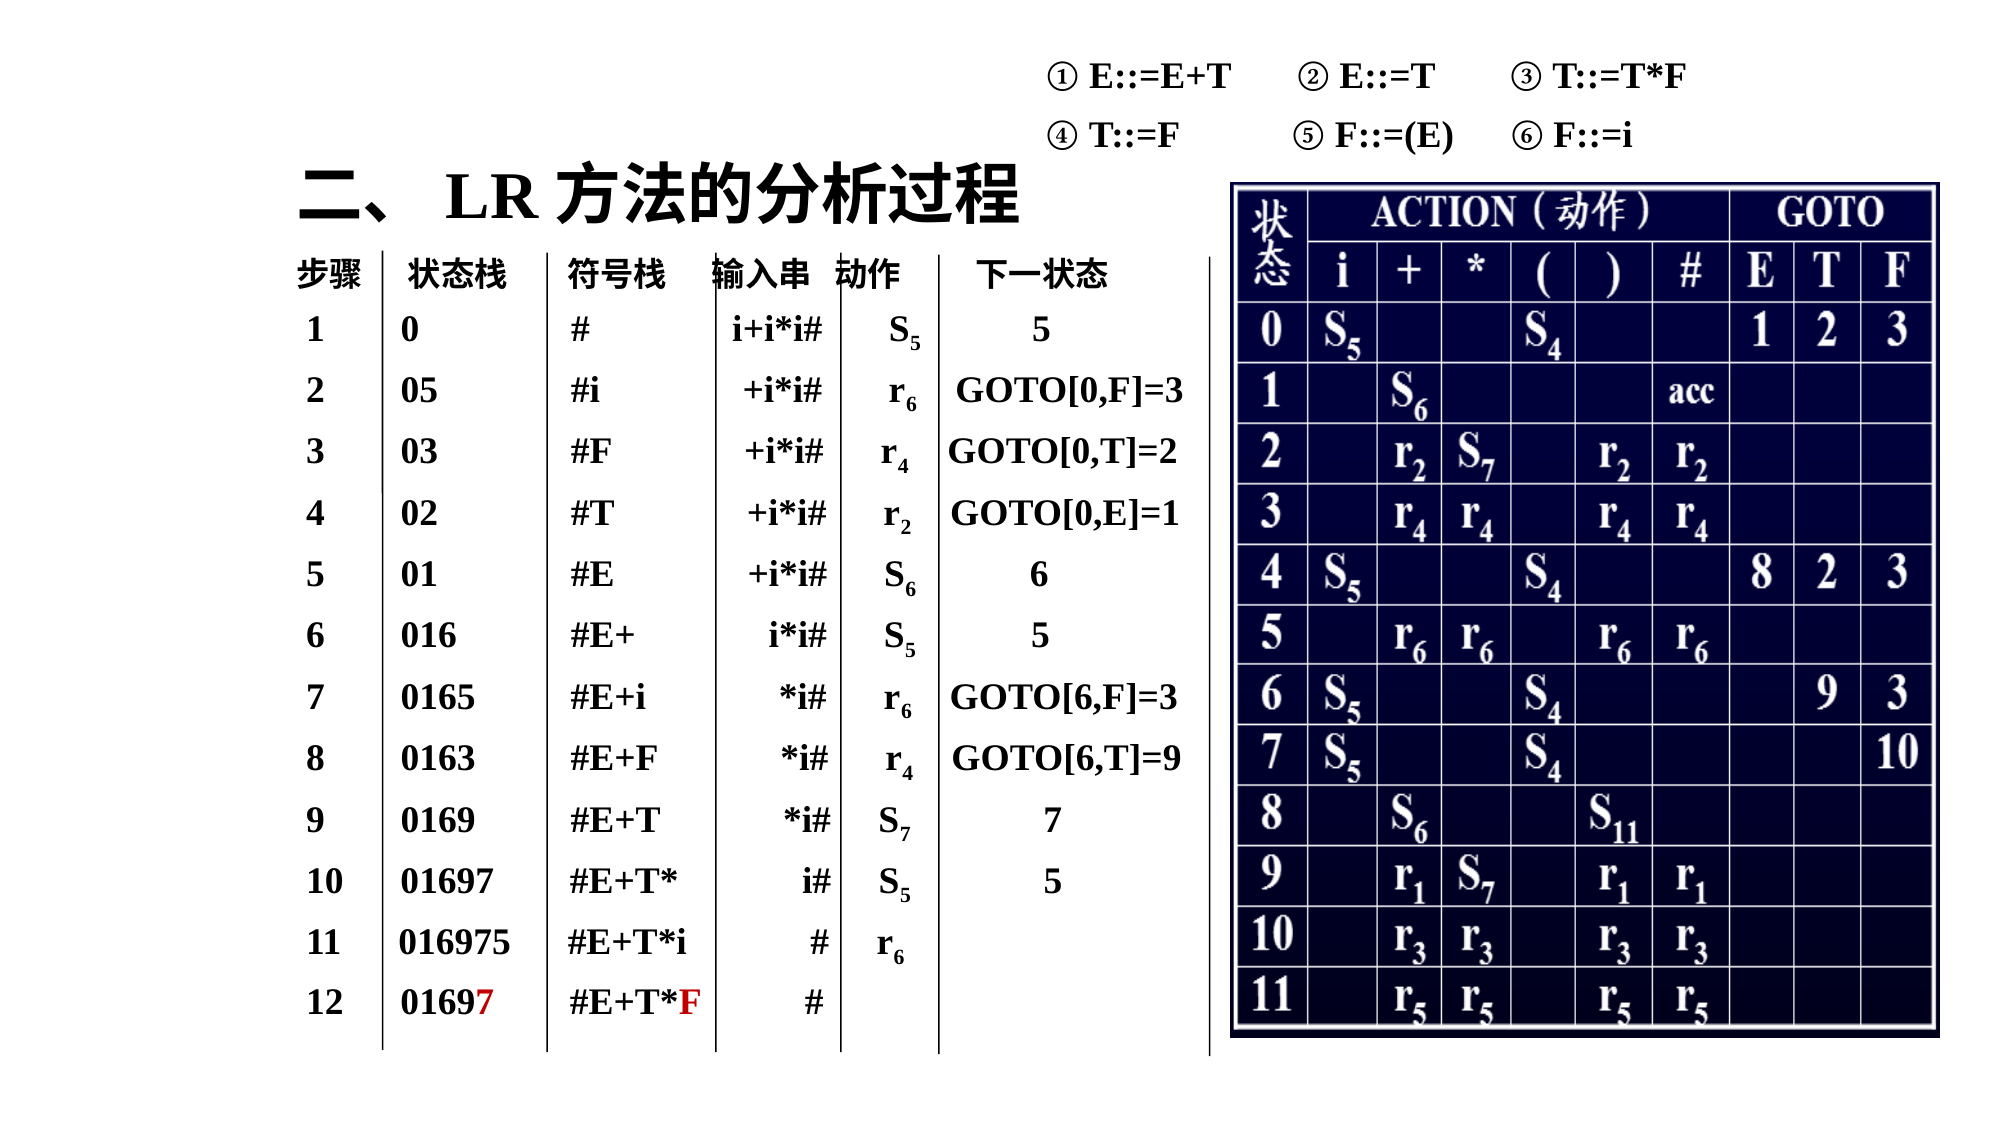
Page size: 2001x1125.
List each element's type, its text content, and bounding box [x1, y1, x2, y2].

text_box 步骤 状态栈 符号栈 输入串 动作 下一状态 1 0 # i+i*i# S5 5 2 05 #i +i*i# r6 GOTO[0,F]=3 3 03 #F +i*i# r4 GOTO[0,T]=2 4 02 #T +i*i# r2 GOTO[0,E]=1 5 01 #E +i*i# S6 6 6 016 #E+ i*i# S5 5 7 0165 #E+i *i# r6 GOTO[6,F]=3 8 0163 #E+F *i# r4 GOTO[6,T]=9 9 0169 #E+T *i# S7 7 10 01697 #E+T* i# S5 5 11 016975 #E+T*i # r6 12 01697 #E+T*F # [281, 238, 1283, 1075]
text_box ① E::=E+T ② E::=T ③ T::=T*F ④ T::=F ⑤ F::=(E) ⑥ F::=i [1022, 30, 1830, 163]
picture [1230, 182, 1940, 1039]
text_box 二、LR方法的分析过程 [281, 104, 1037, 238]
